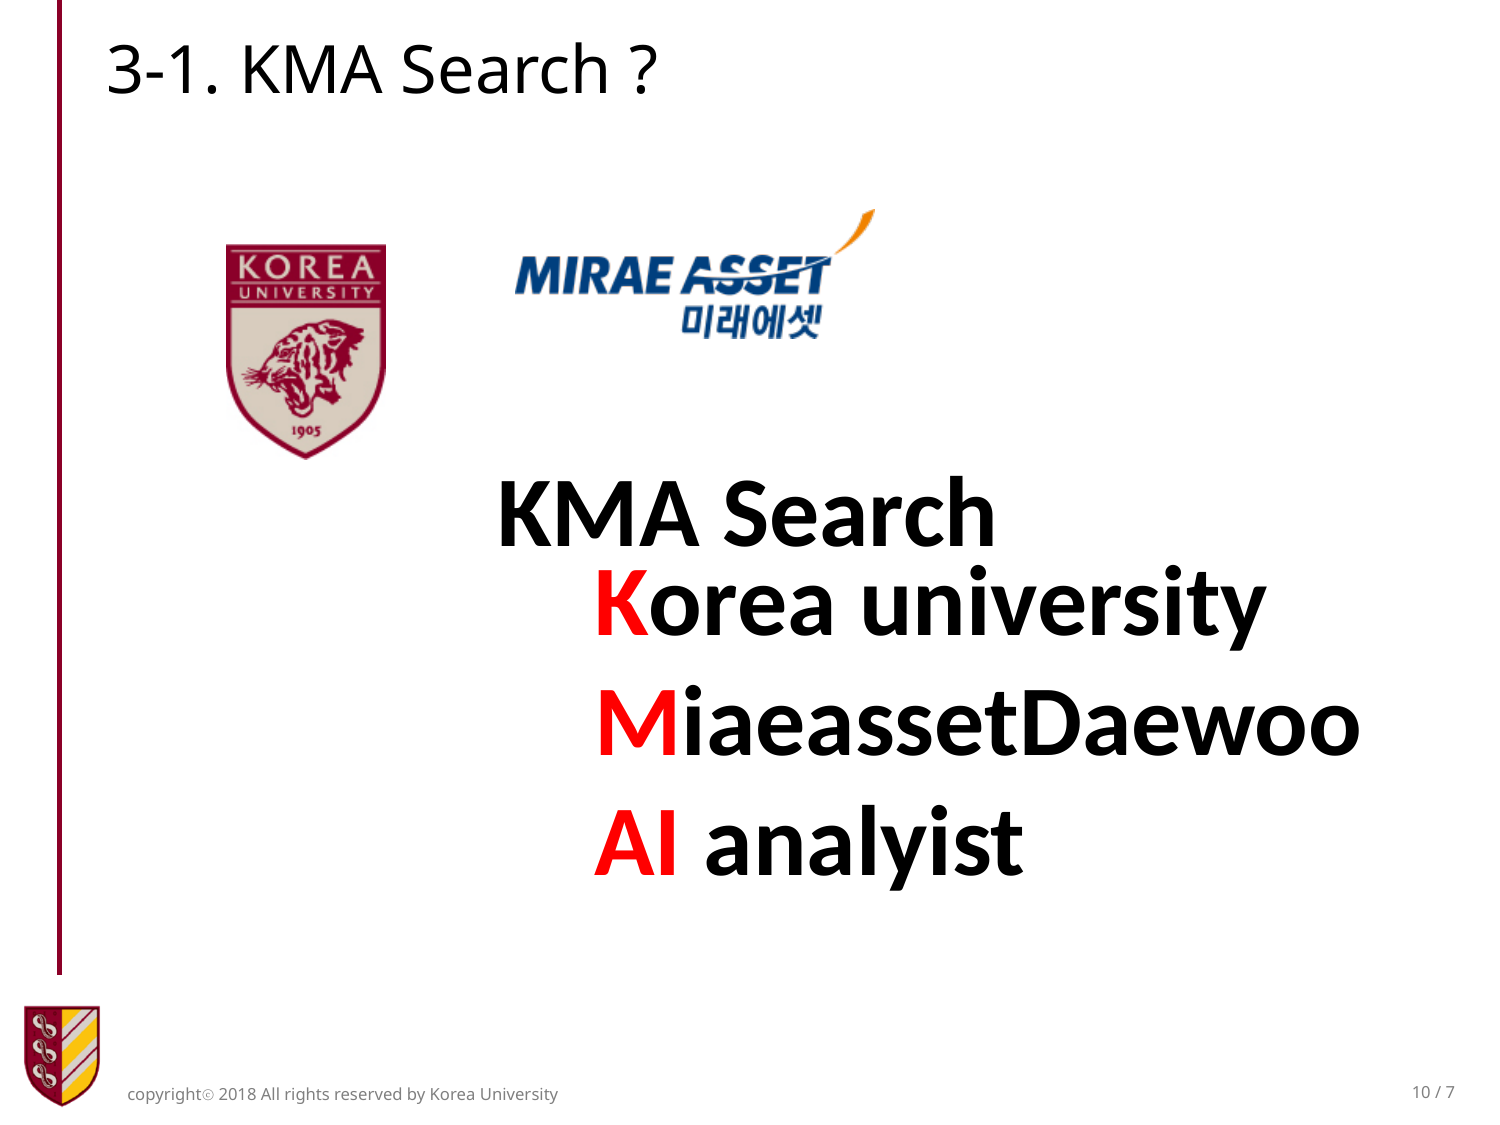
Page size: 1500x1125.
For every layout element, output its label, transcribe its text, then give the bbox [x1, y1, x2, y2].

list 3-1. KMA Search ? [91, 28, 1300, 113]
text_box Korea university MiaeassetDaewoo AI analyist [579, 527, 1416, 903]
picture [515, 209, 875, 339]
text_box KMA Search [482, 438, 1236, 574]
picture [226, 244, 386, 460]
picture [15, 984, 113, 1119]
